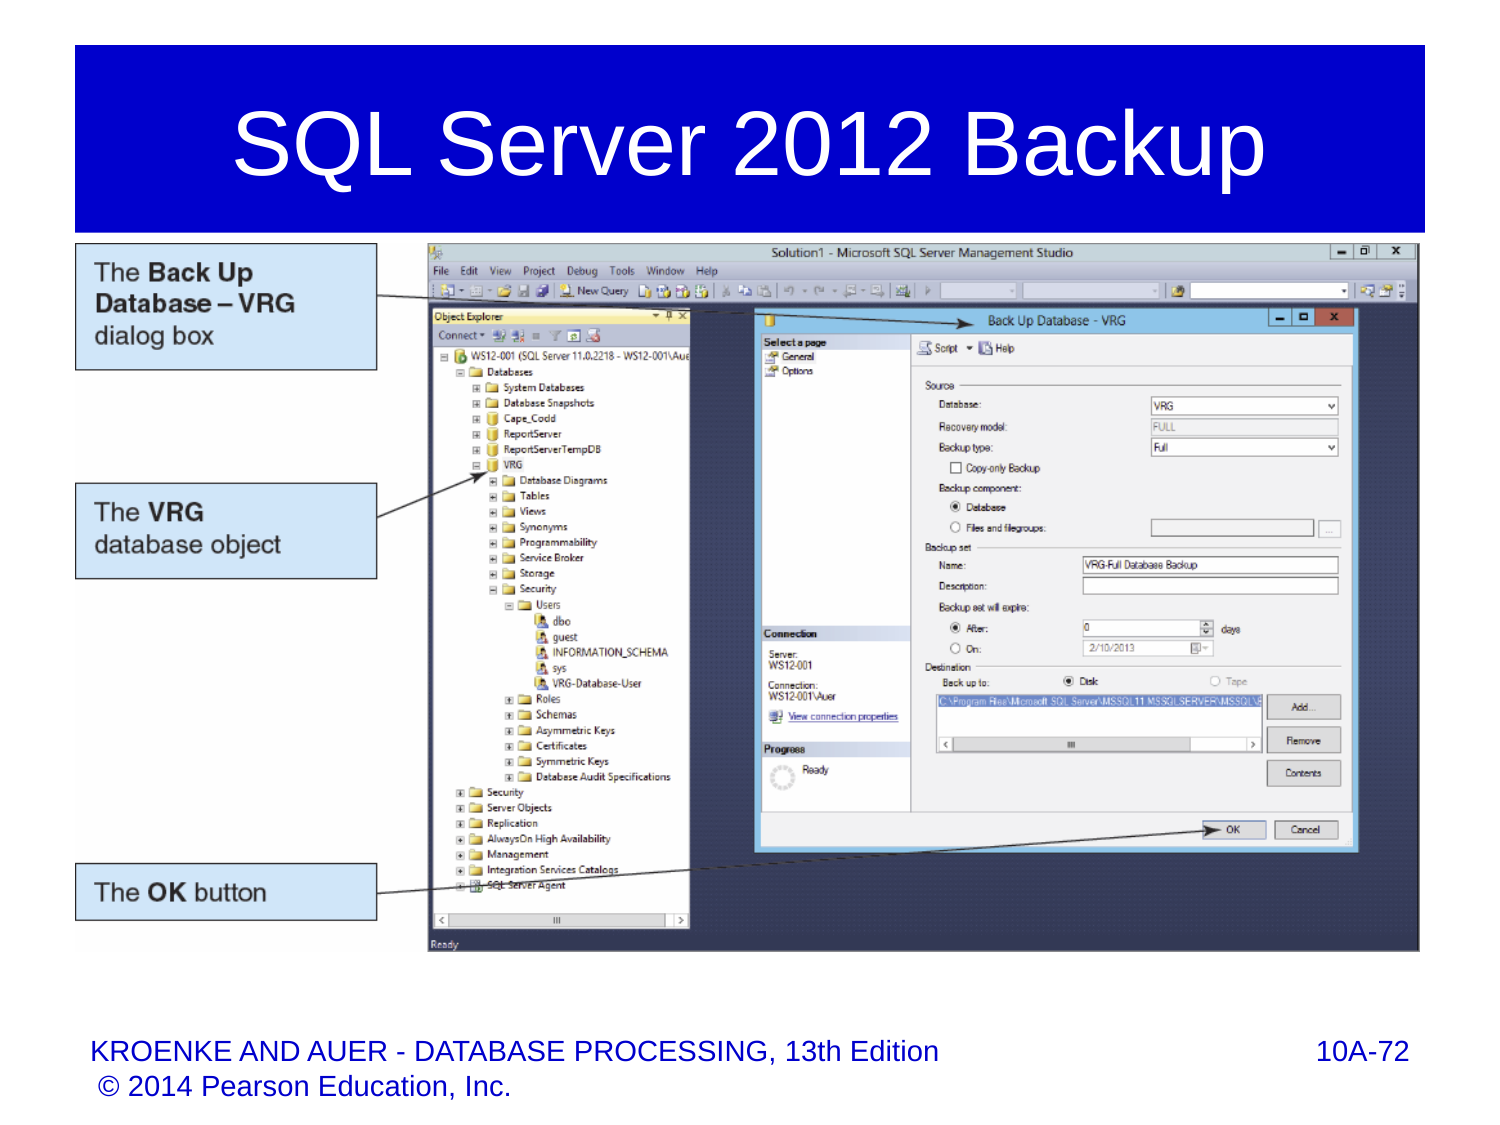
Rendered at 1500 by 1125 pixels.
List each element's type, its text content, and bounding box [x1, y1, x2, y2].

slide_number 10A-72 [1074, 1024, 1426, 1103]
title SQL Server 2012 Backup [75, 45, 1425, 233]
picture [74, 243, 1421, 952]
footer KROENKE AND AUER - DATABASE PROCESSING, 13th Edition © 2014 Pearson Education, Inc. [74, 1024, 963, 1104]
